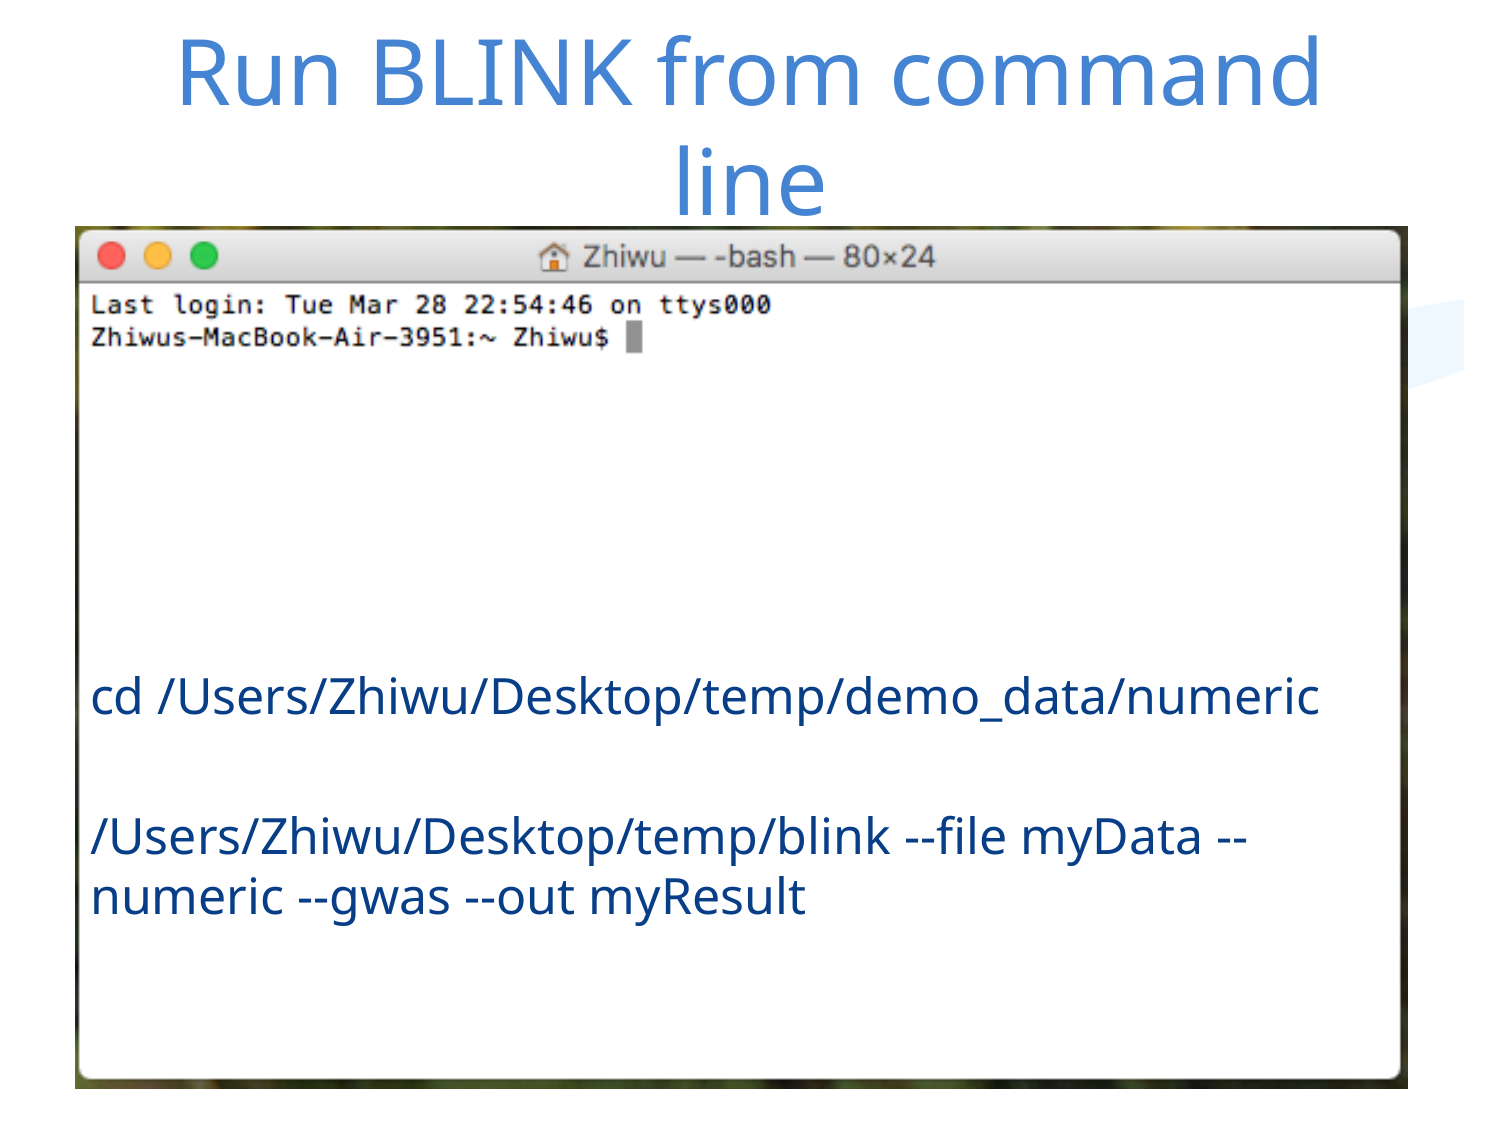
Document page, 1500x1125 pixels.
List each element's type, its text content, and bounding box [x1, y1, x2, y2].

title Run BLINK from command line [75, 20, 1425, 227]
picture [74, 225, 1408, 1089]
